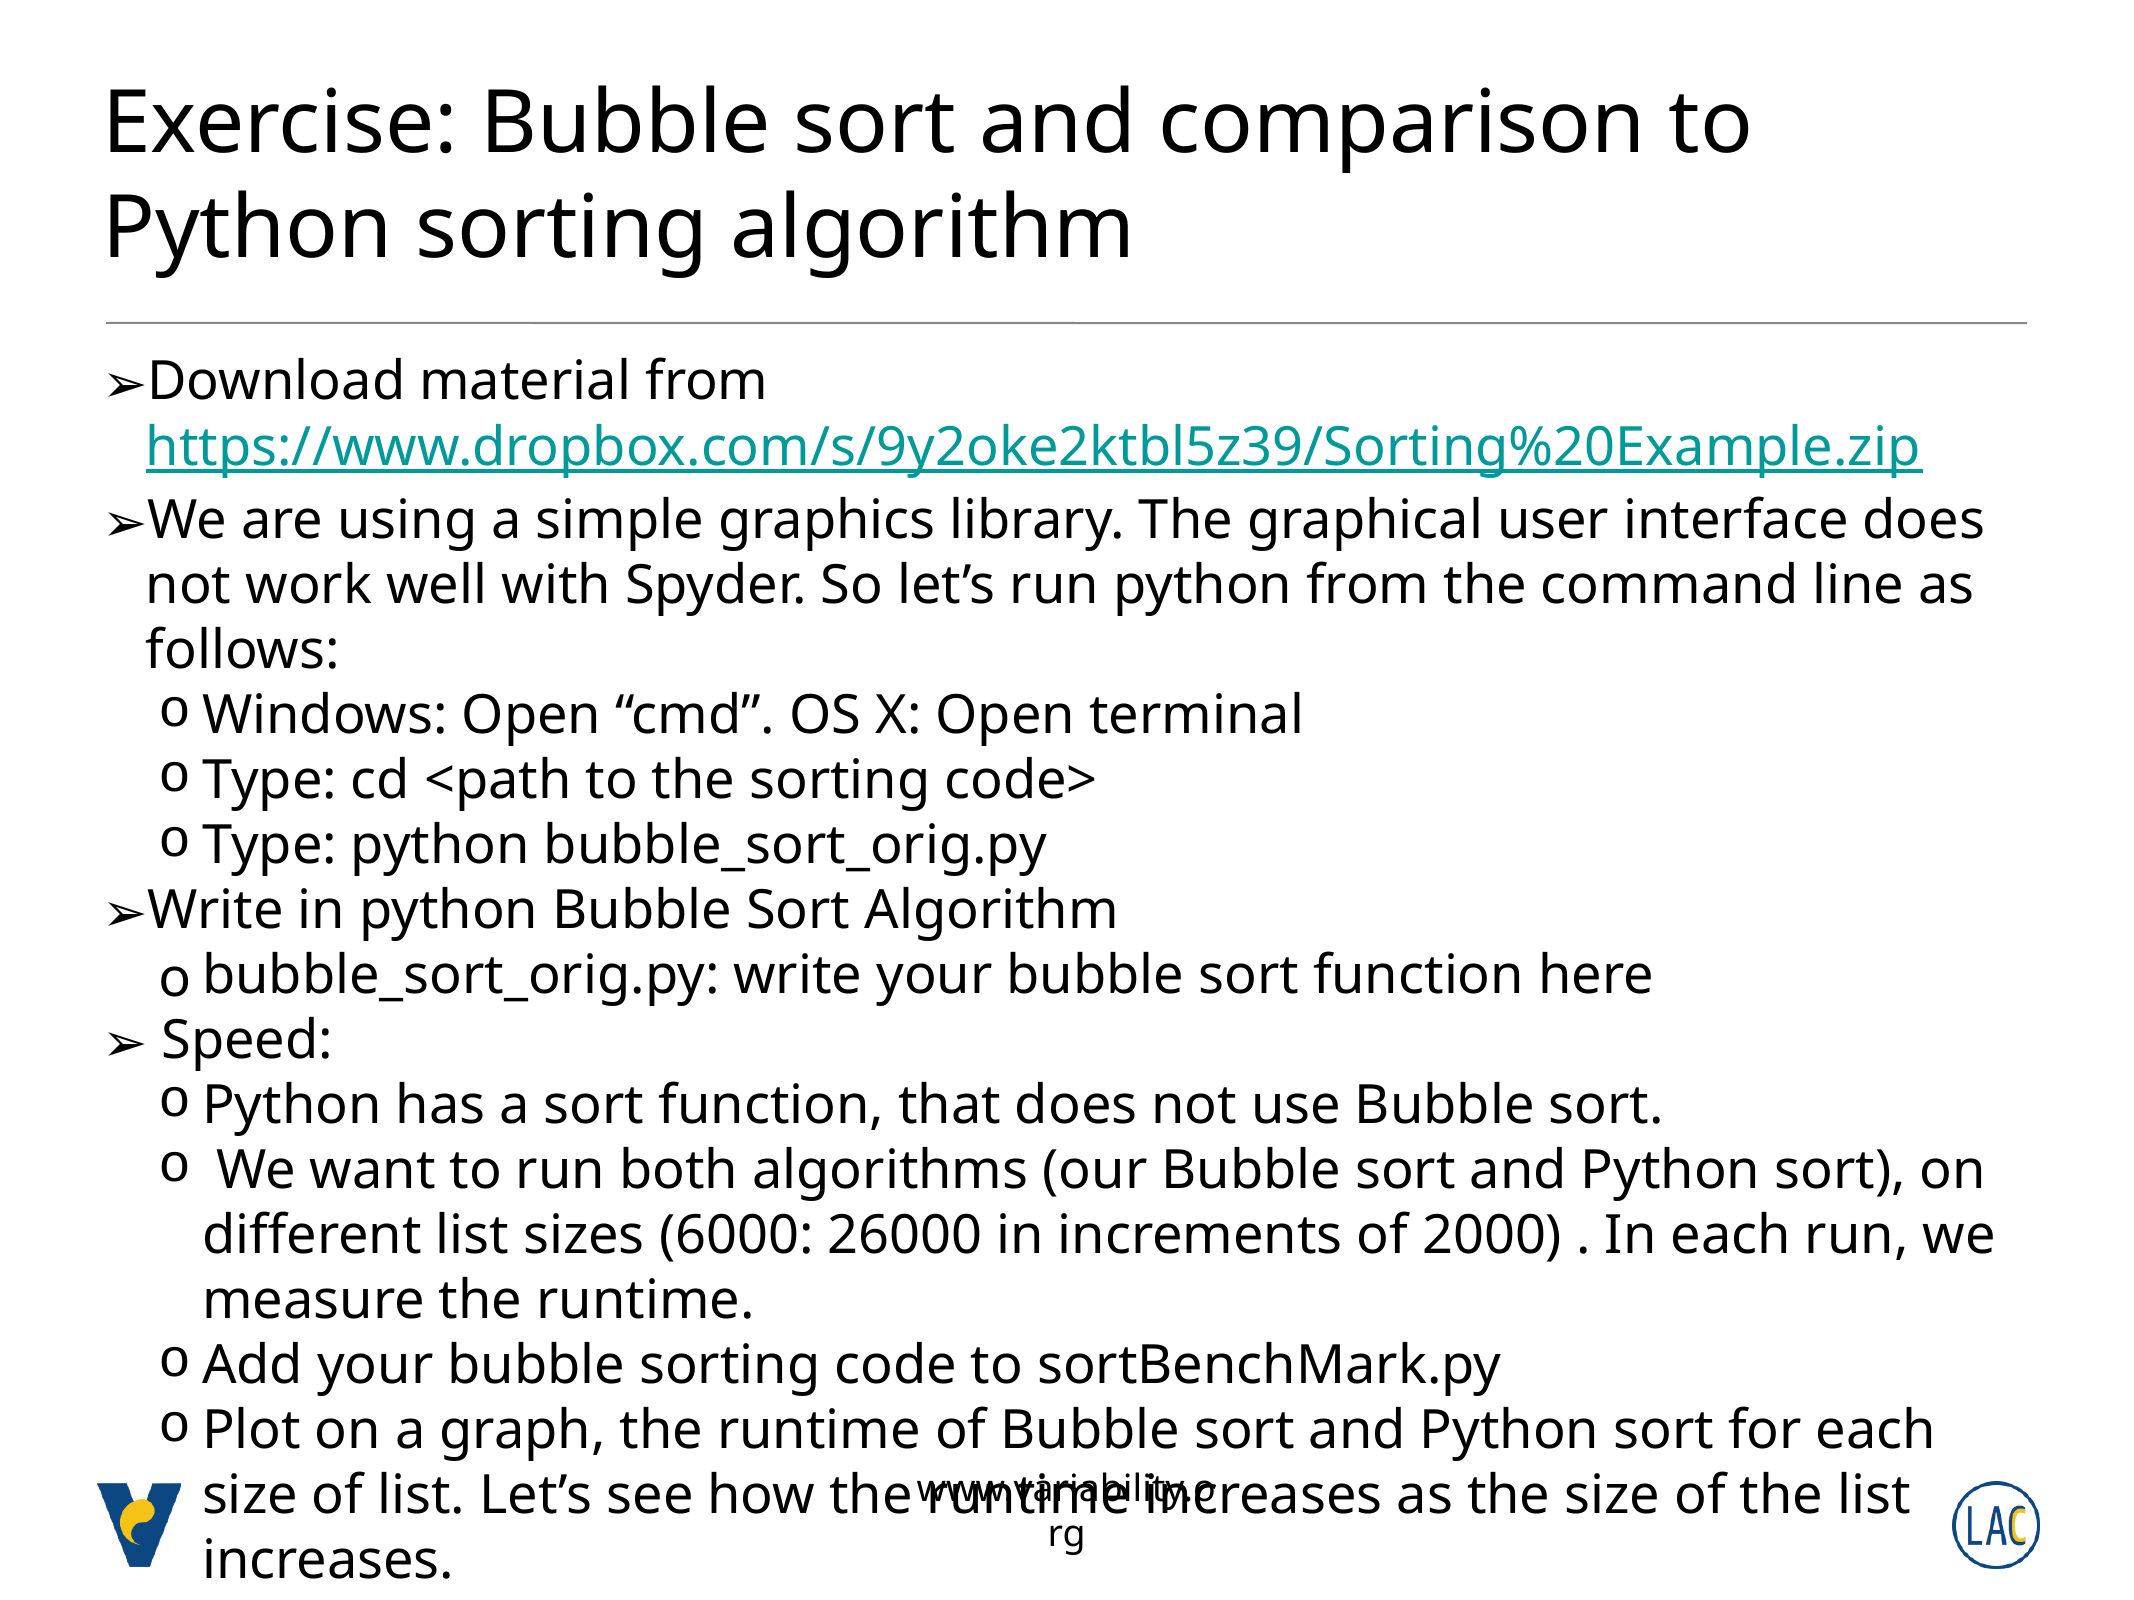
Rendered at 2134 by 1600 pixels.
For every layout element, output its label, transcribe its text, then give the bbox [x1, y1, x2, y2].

picture [1951, 1480, 2040, 1569]
list Download material from https://www.dropbox.com/s/9y2oke2ktbl5z39/Sorting%20Example.zip We are using a simple graphics library. The graphical user interface does not work well with Spyder. So let’s run python from the command line as follows: Windows: Open “cmd”. OS X: Open terminal Type: cd <path to the sorting code> Type: python bubble_sort_orig.py Write in python Bubble Sort Algorithm bubble_sort_orig.py: write your bubble sort function here Speed: Python has a sort function, that does not use Bubble sort. We want to run both algorithms (our Bubble sort and Python sort), on different list sizes (6000: 26000 in increments of 2000) . In each run, we measure the runtime. Add your bubble sorting code to sortBenchMark.py Plot on a graph, the runtime of Bubble sort and Python sort for each size of list. Let’s see how the runtime increases as the size of the list increases. [93, 337, 2040, 1600]
picture [97, 1483, 181, 1567]
title Exercise: Bubble sort and comparison to Python sorting algorithm [93, 0, 2040, 284]
